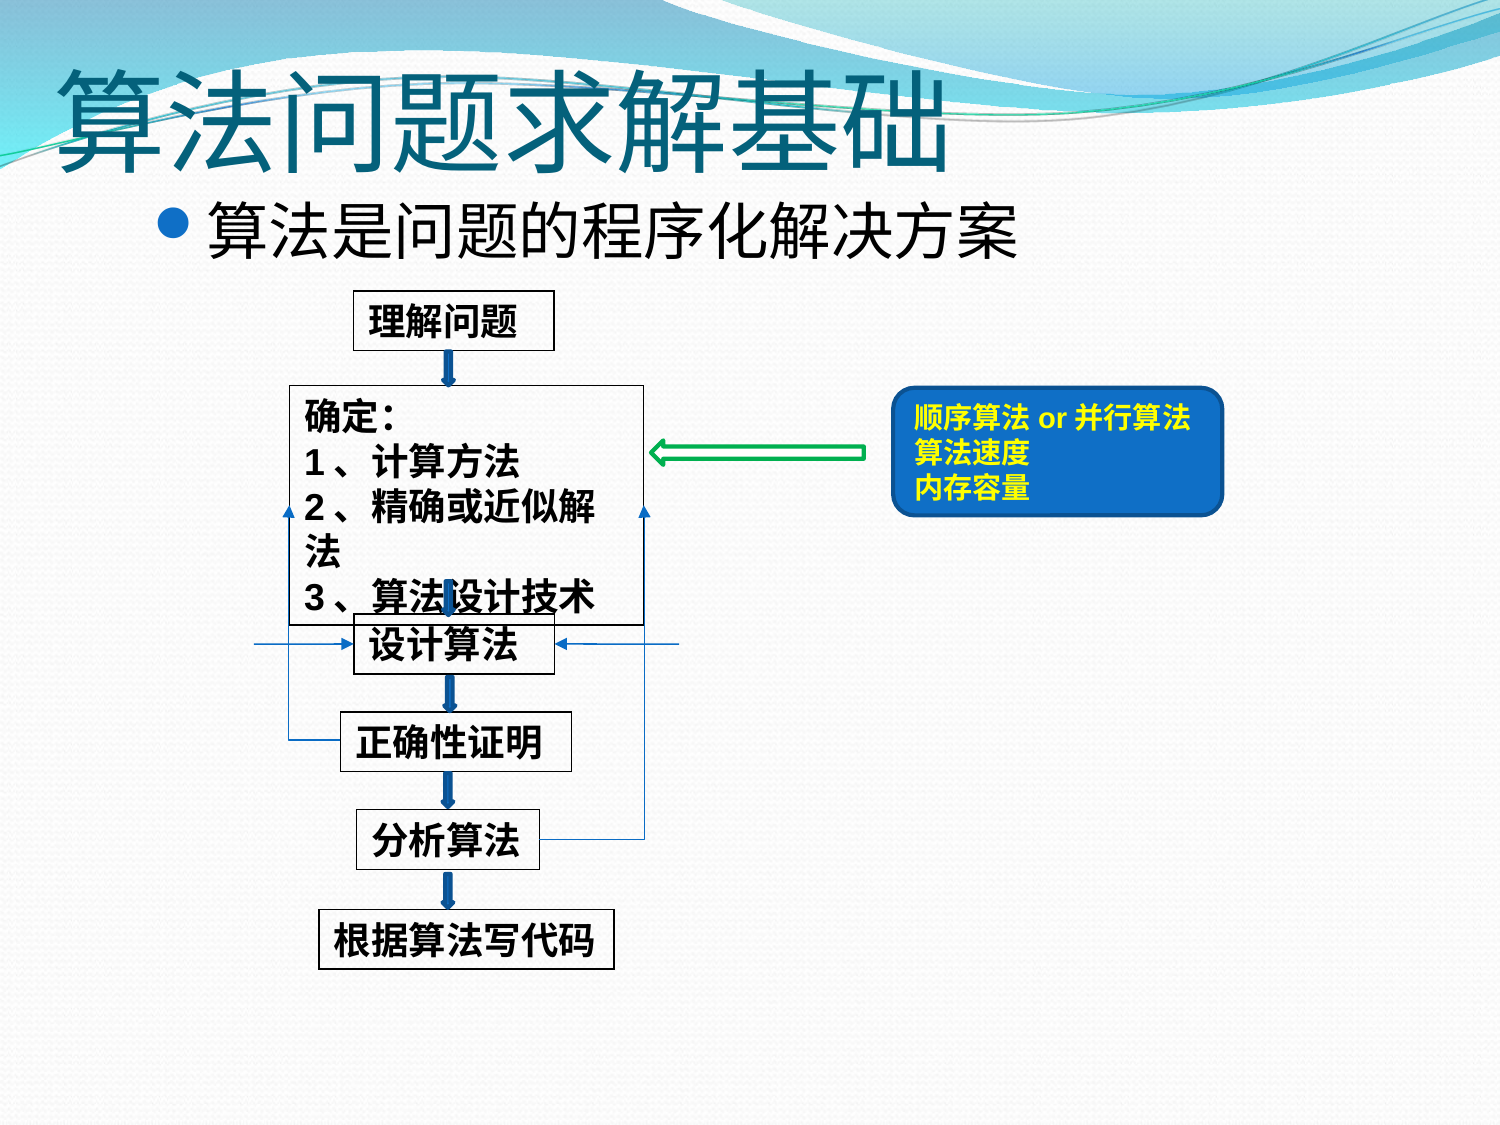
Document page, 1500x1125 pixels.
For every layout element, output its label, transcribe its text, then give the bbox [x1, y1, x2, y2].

list 算法是问题的程序化解决方案 [73, 184, 1424, 956]
picture [0, 0, 1500, 1125]
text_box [253, 290, 680, 971]
text_box [685, 444, 866, 461]
title 算法问题求解基础 [52, 0, 1404, 188]
text_box 顺序算法or并行算法 算法速度 内存容量 [891, 385, 1225, 518]
